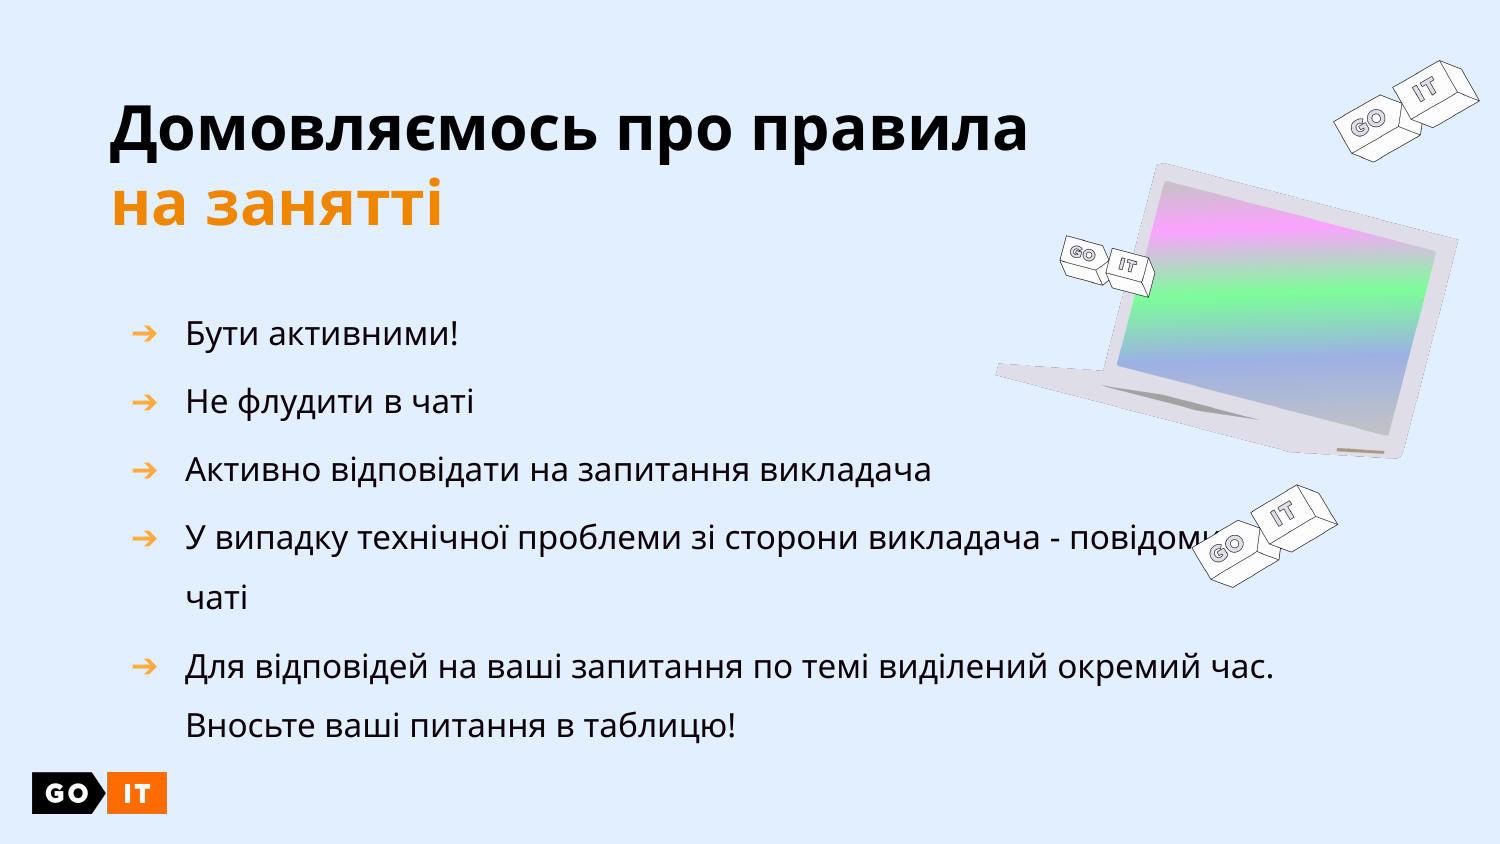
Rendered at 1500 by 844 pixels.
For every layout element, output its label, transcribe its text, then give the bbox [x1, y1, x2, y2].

text_box Бути активними! Не флудити в чаті Активно відповідати на запитання викладача У випадку технічної проблеми зі сторони викладача - повідомити в чаті Для відповідей на ваші запитання по темі виділений окремий час. Вносьте ваші питання в таблицю! [94, 277, 1365, 760]
picture [32, 772, 167, 814]
picture [994, 53, 1480, 596]
text_box Домовляємось про правила на занятті [94, 72, 989, 253]
